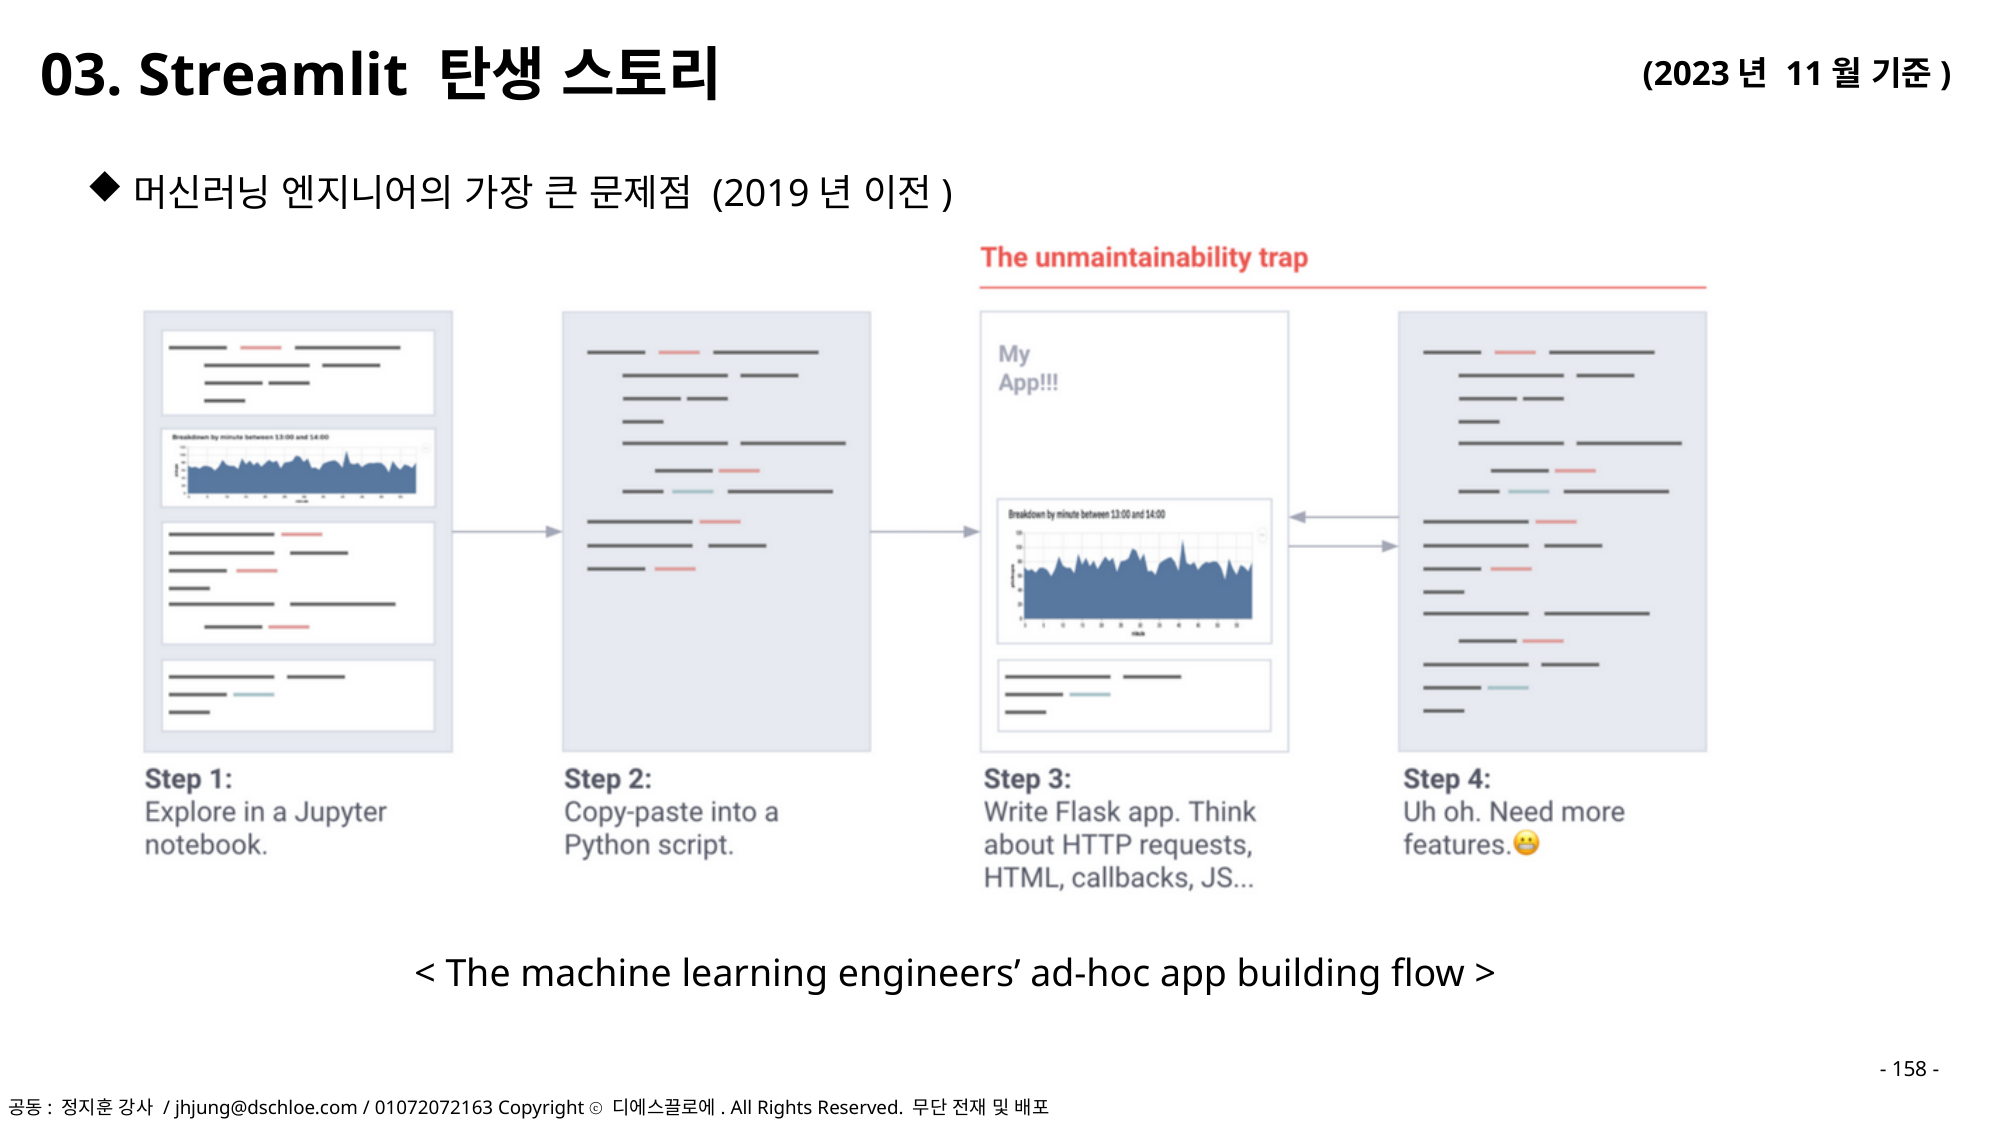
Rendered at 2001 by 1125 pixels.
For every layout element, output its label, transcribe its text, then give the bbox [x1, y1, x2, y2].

picture [129, 238, 1719, 896]
text_box < The machine learning engineers’ ad-hoc app building flow > [367, 941, 1545, 1002]
text_box 머신러닝 엔지니어의 가장 큰 문제점 (2019년 이전) [71, 138, 968, 222]
text_box 03. Streamlit 탄생 스토리 [25, 30, 737, 115]
